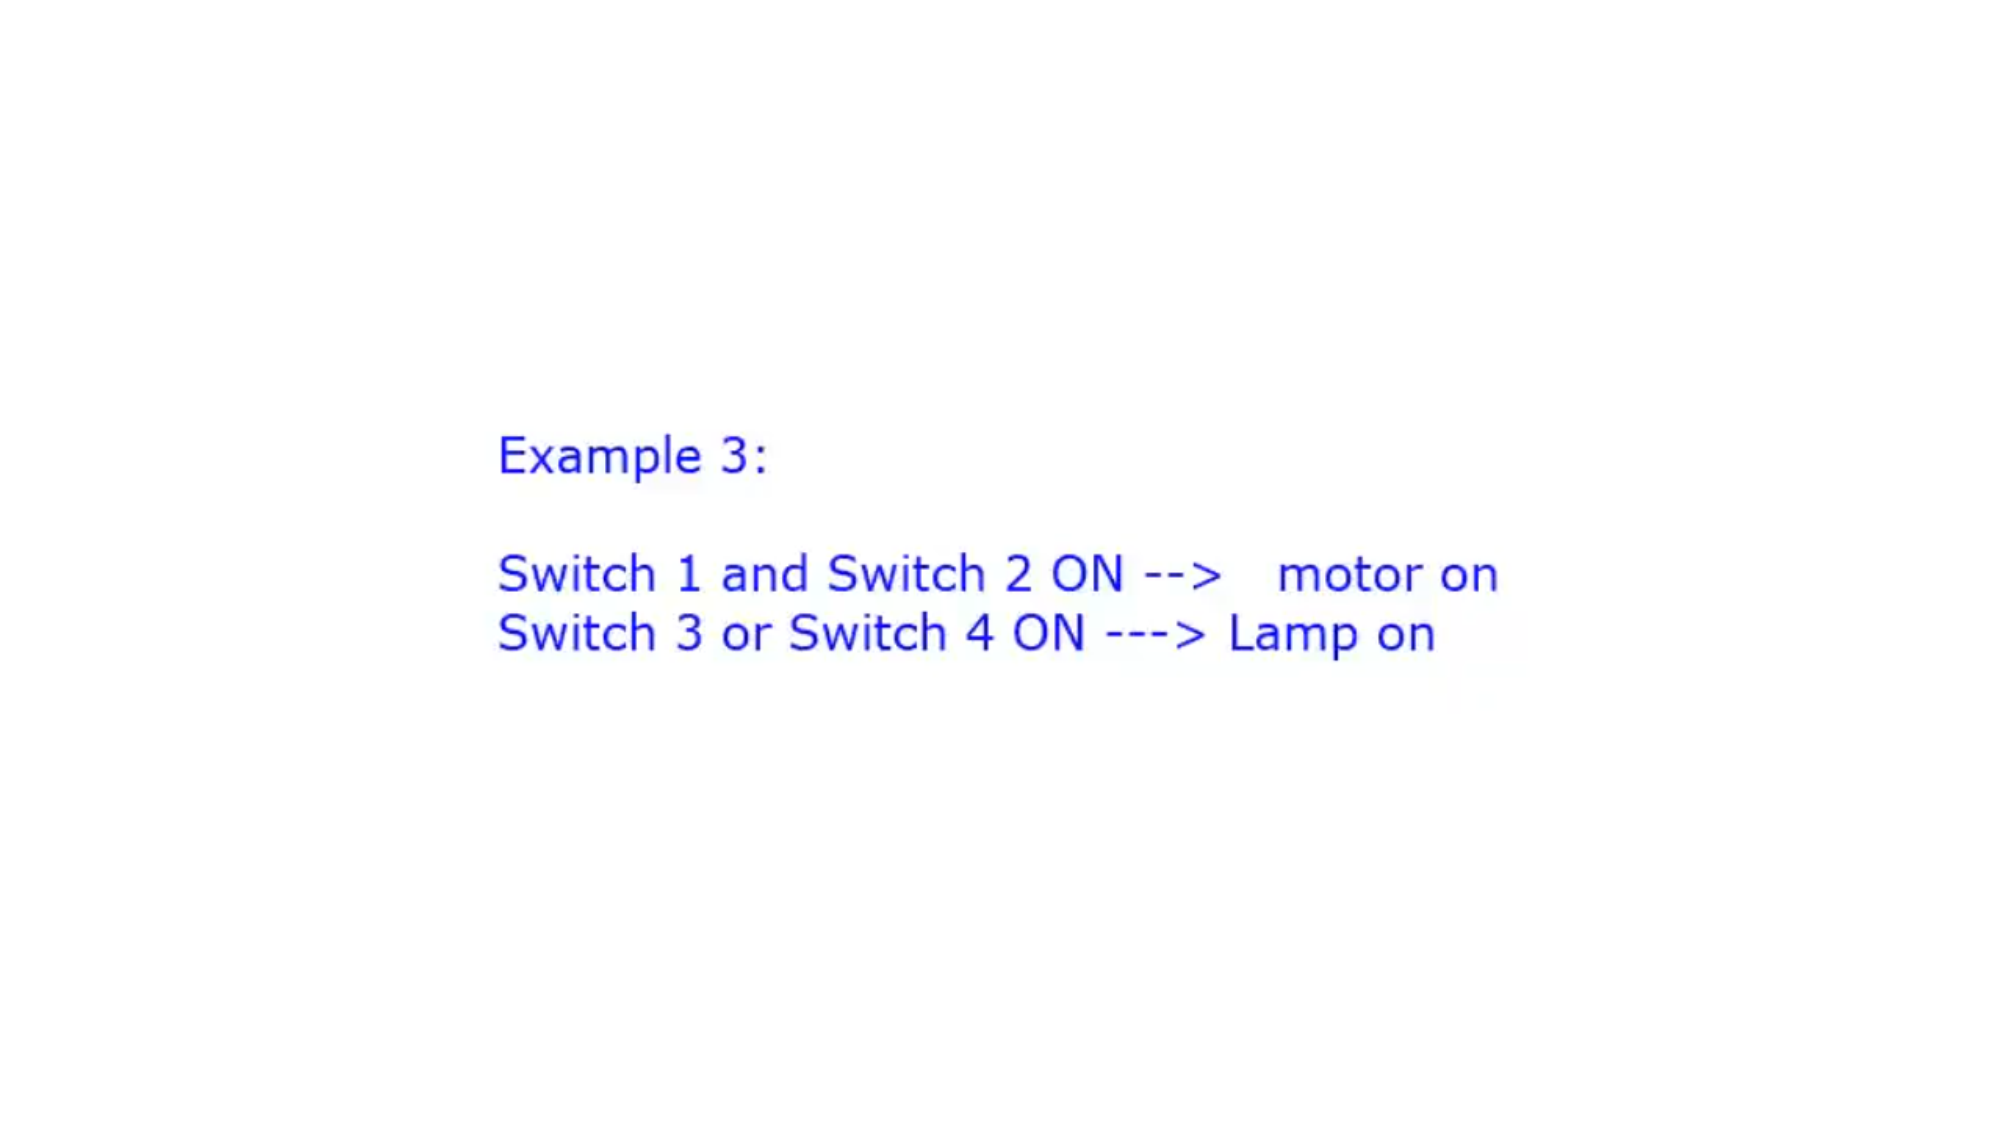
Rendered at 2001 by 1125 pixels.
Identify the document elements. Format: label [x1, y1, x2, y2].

picture [435, 410, 1565, 715]
